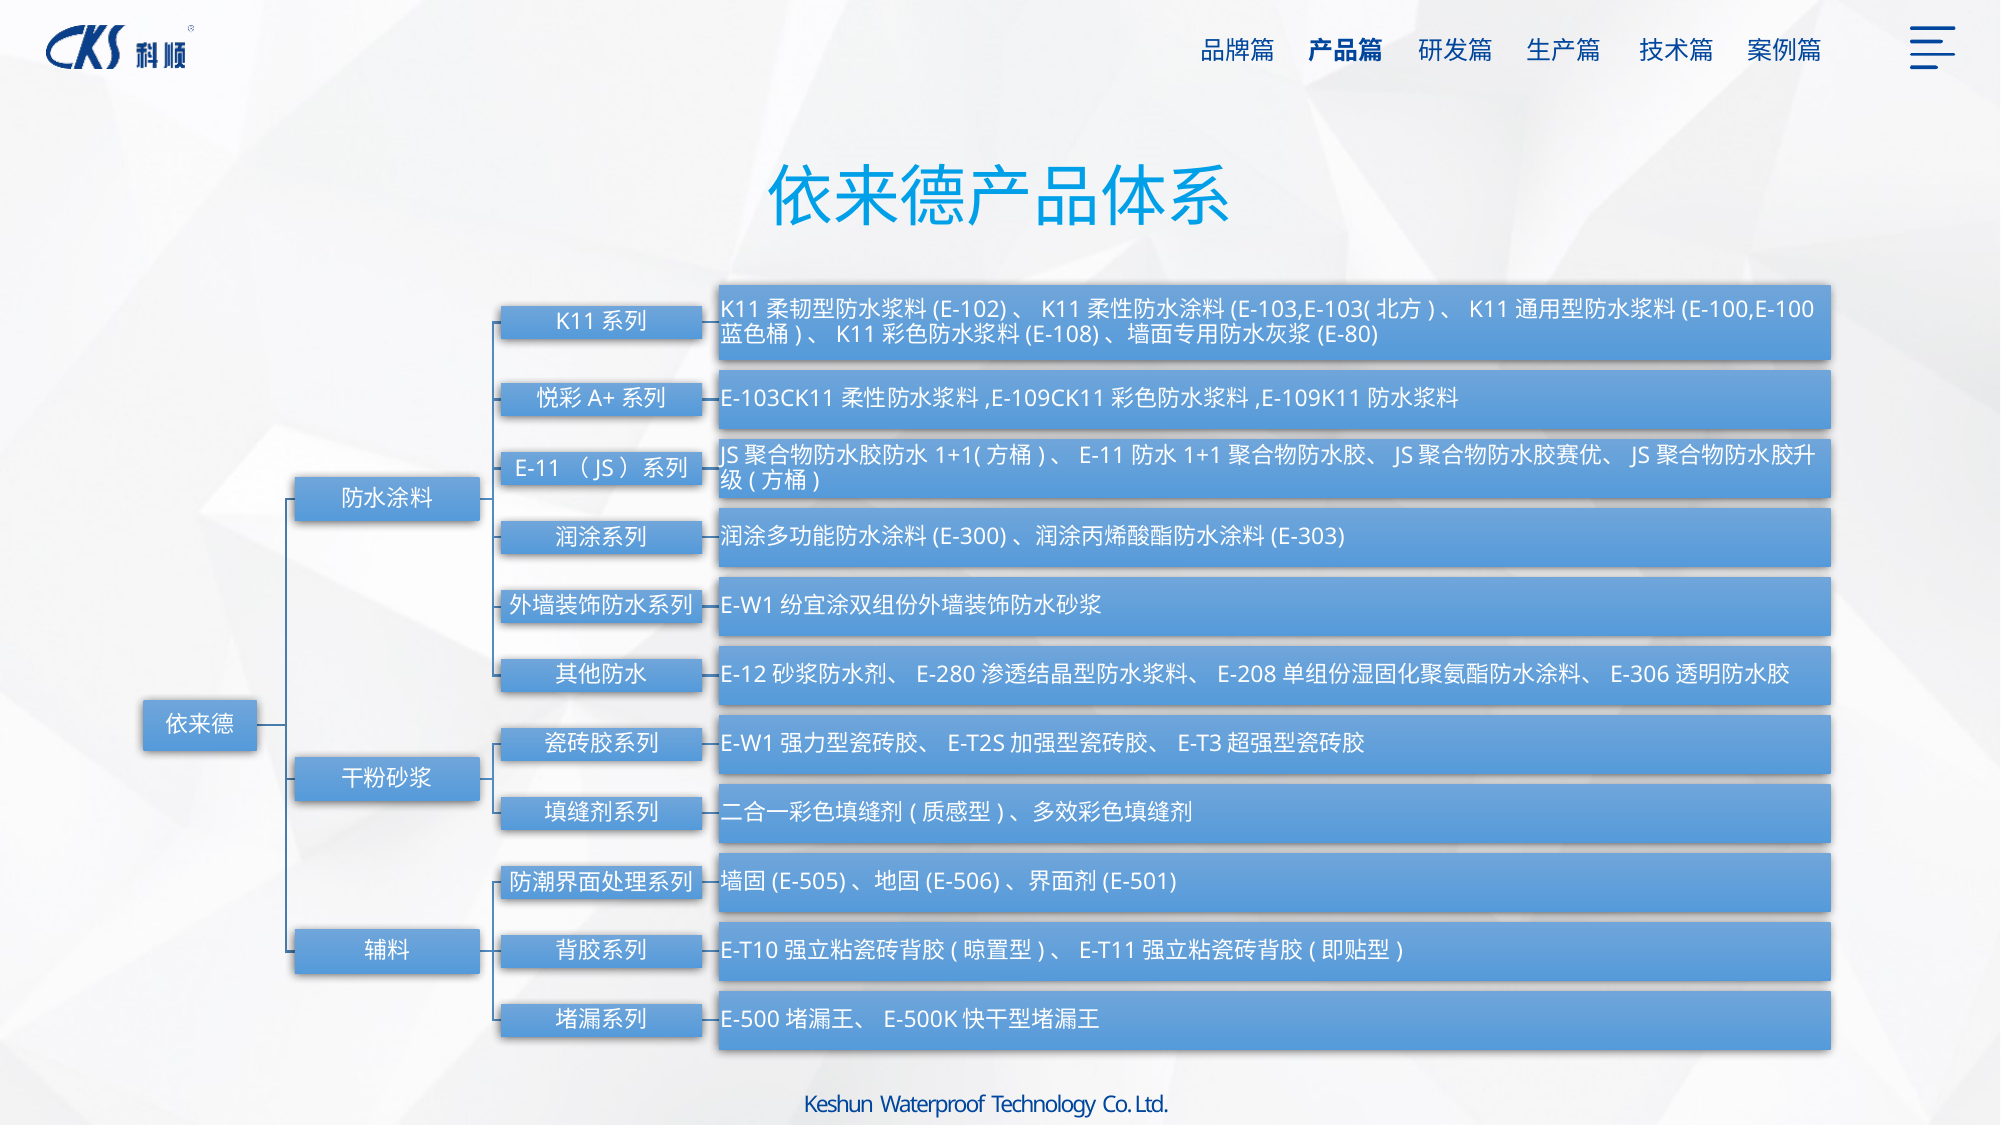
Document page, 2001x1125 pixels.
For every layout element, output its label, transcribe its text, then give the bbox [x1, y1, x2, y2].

picture [0, 0, 2001, 1125]
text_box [143, 284, 1857, 1050]
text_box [44, 24, 1956, 103]
text_box 依来德产品体系 [0, 146, 2000, 241]
